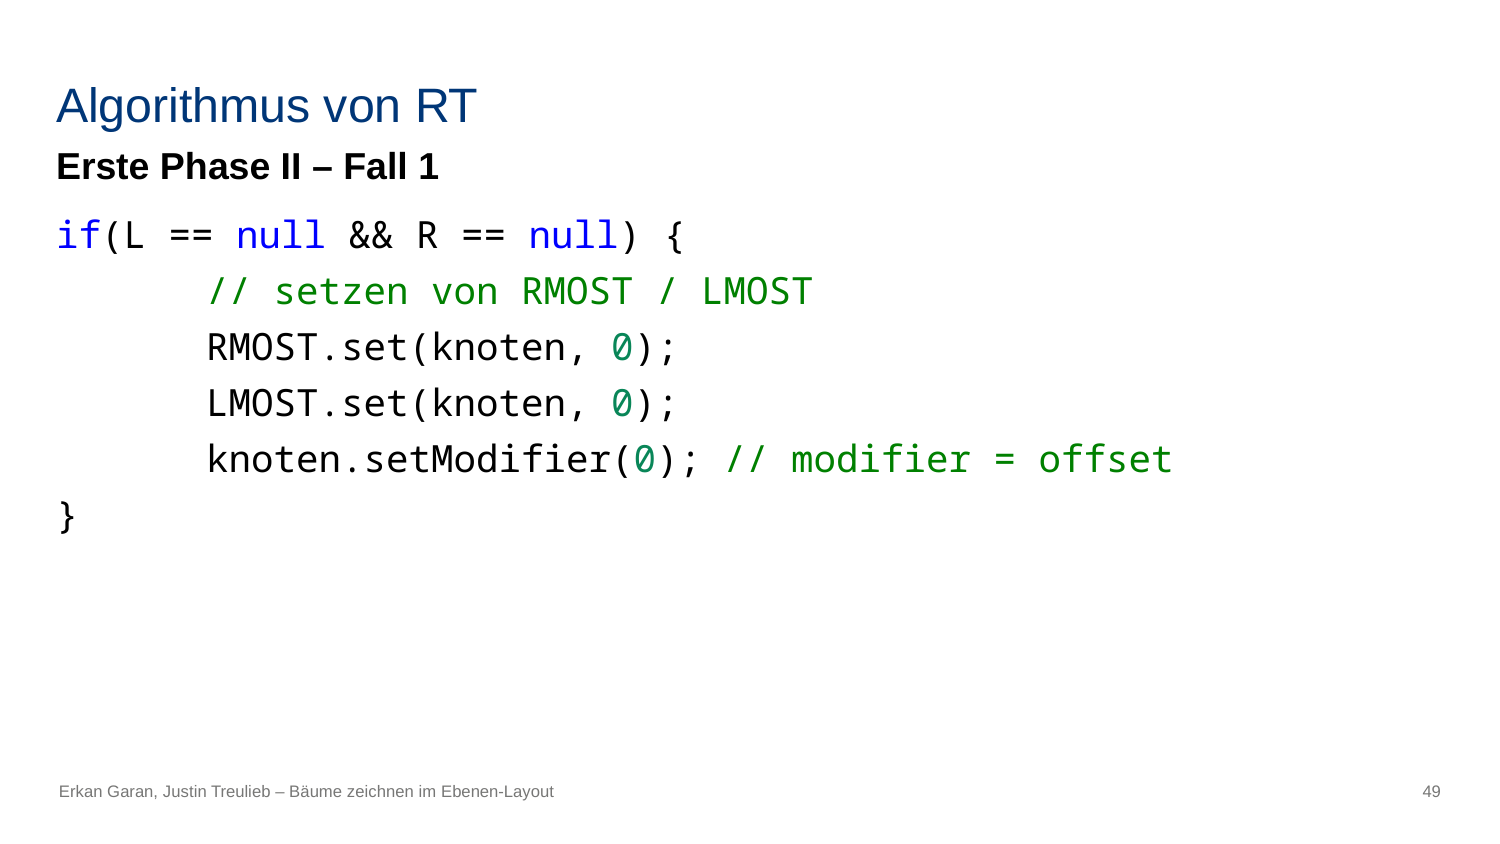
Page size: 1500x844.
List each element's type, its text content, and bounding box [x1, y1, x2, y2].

list if(L == null && R == null) { // setzen von RMOST / LMOST RMOST.set(knoten, 0); LMOST.set(knoten, 0); knoten.setModifier(0); // modifier = offset } [55, 215, 1441, 771]
footer Erkan Garan, Justin Treulieb – Bäume zeichnen im Ebenen-Layout [59, 785, 1359, 798]
list Erste Phase II – Fall 1 [55, 146, 1441, 194]
title Algorithmus von RT [56, 72, 1441, 132]
